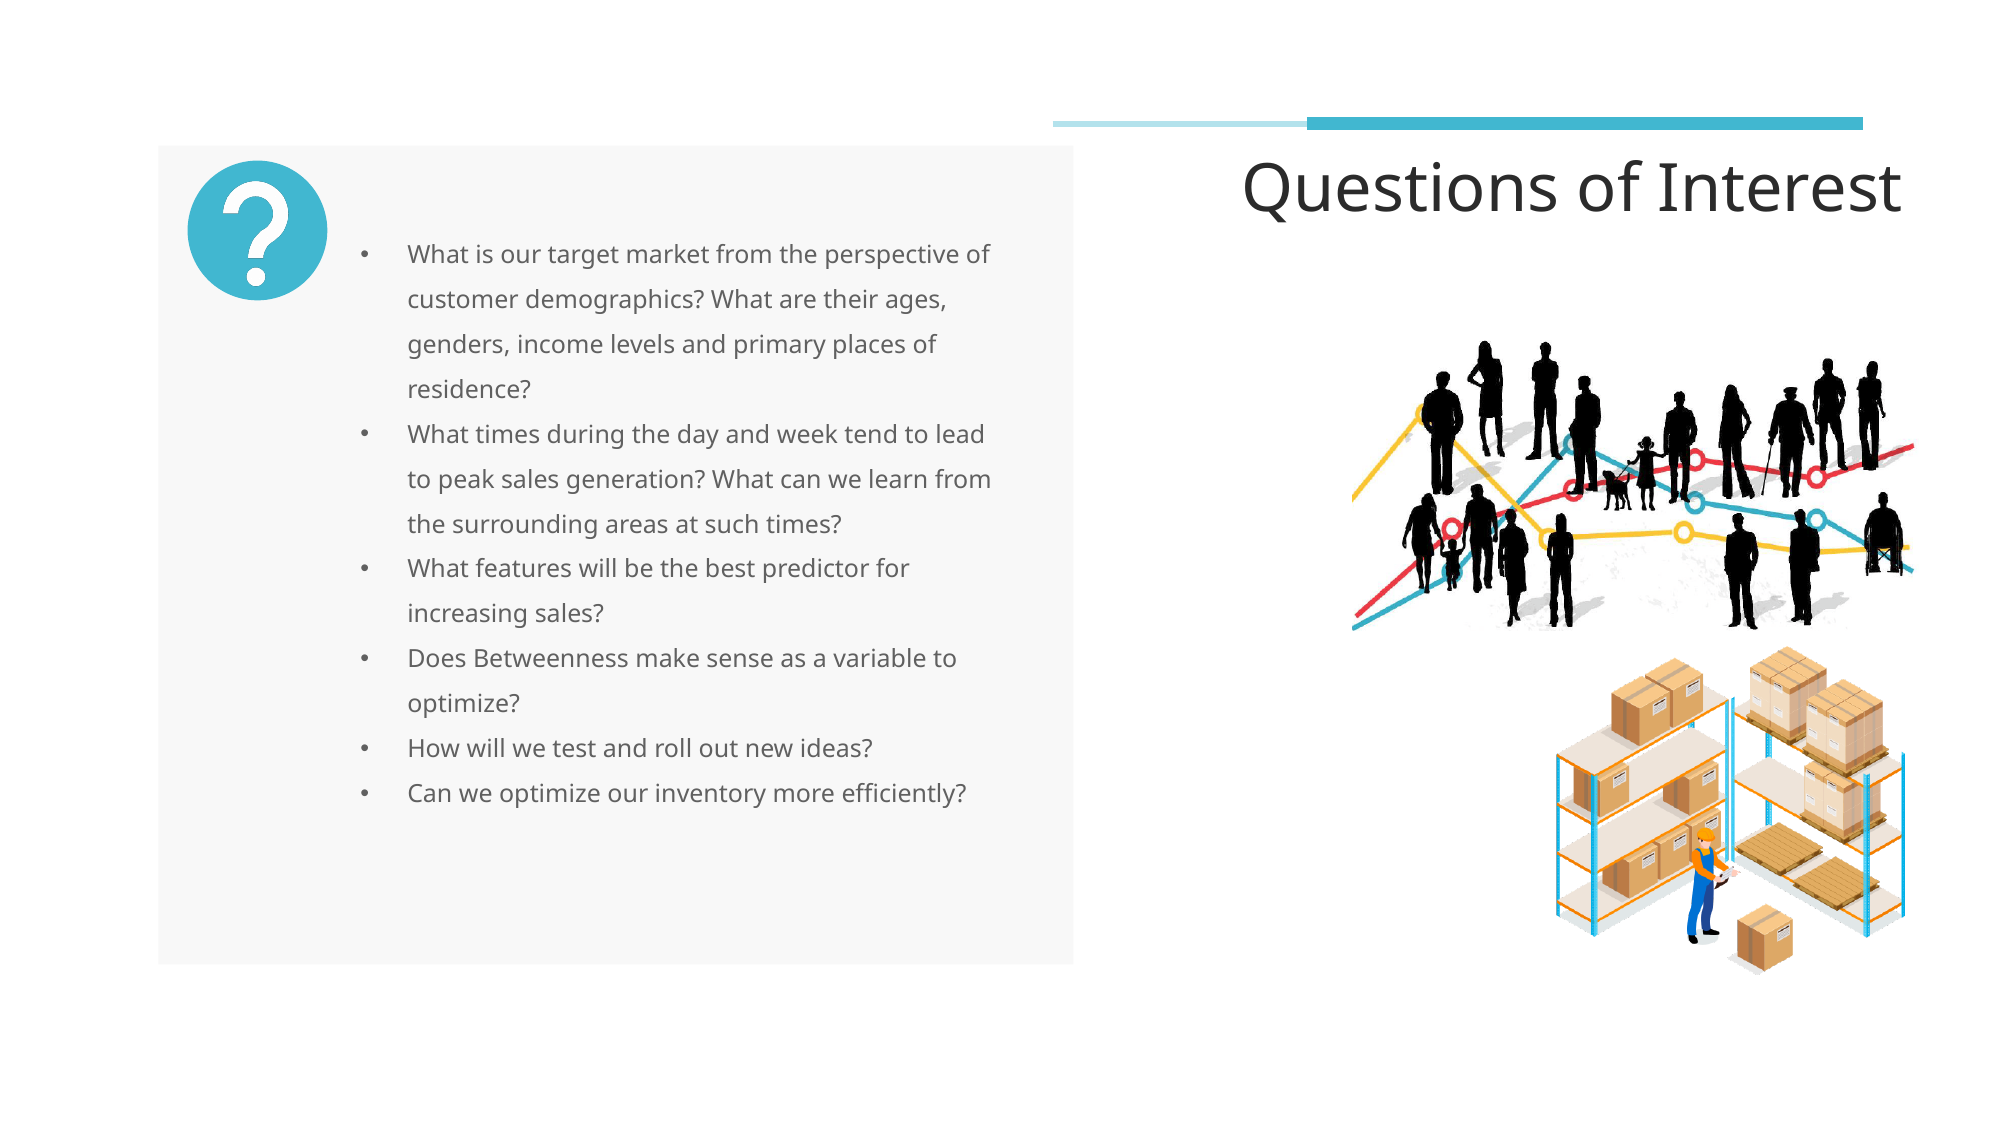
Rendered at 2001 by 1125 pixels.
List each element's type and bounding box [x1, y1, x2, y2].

picture [194, 172, 317, 295]
picture [1352, 334, 1919, 631]
text_box [1052, 123, 1919, 234]
text_box [158, 145, 1221, 965]
picture [1544, 642, 1919, 983]
